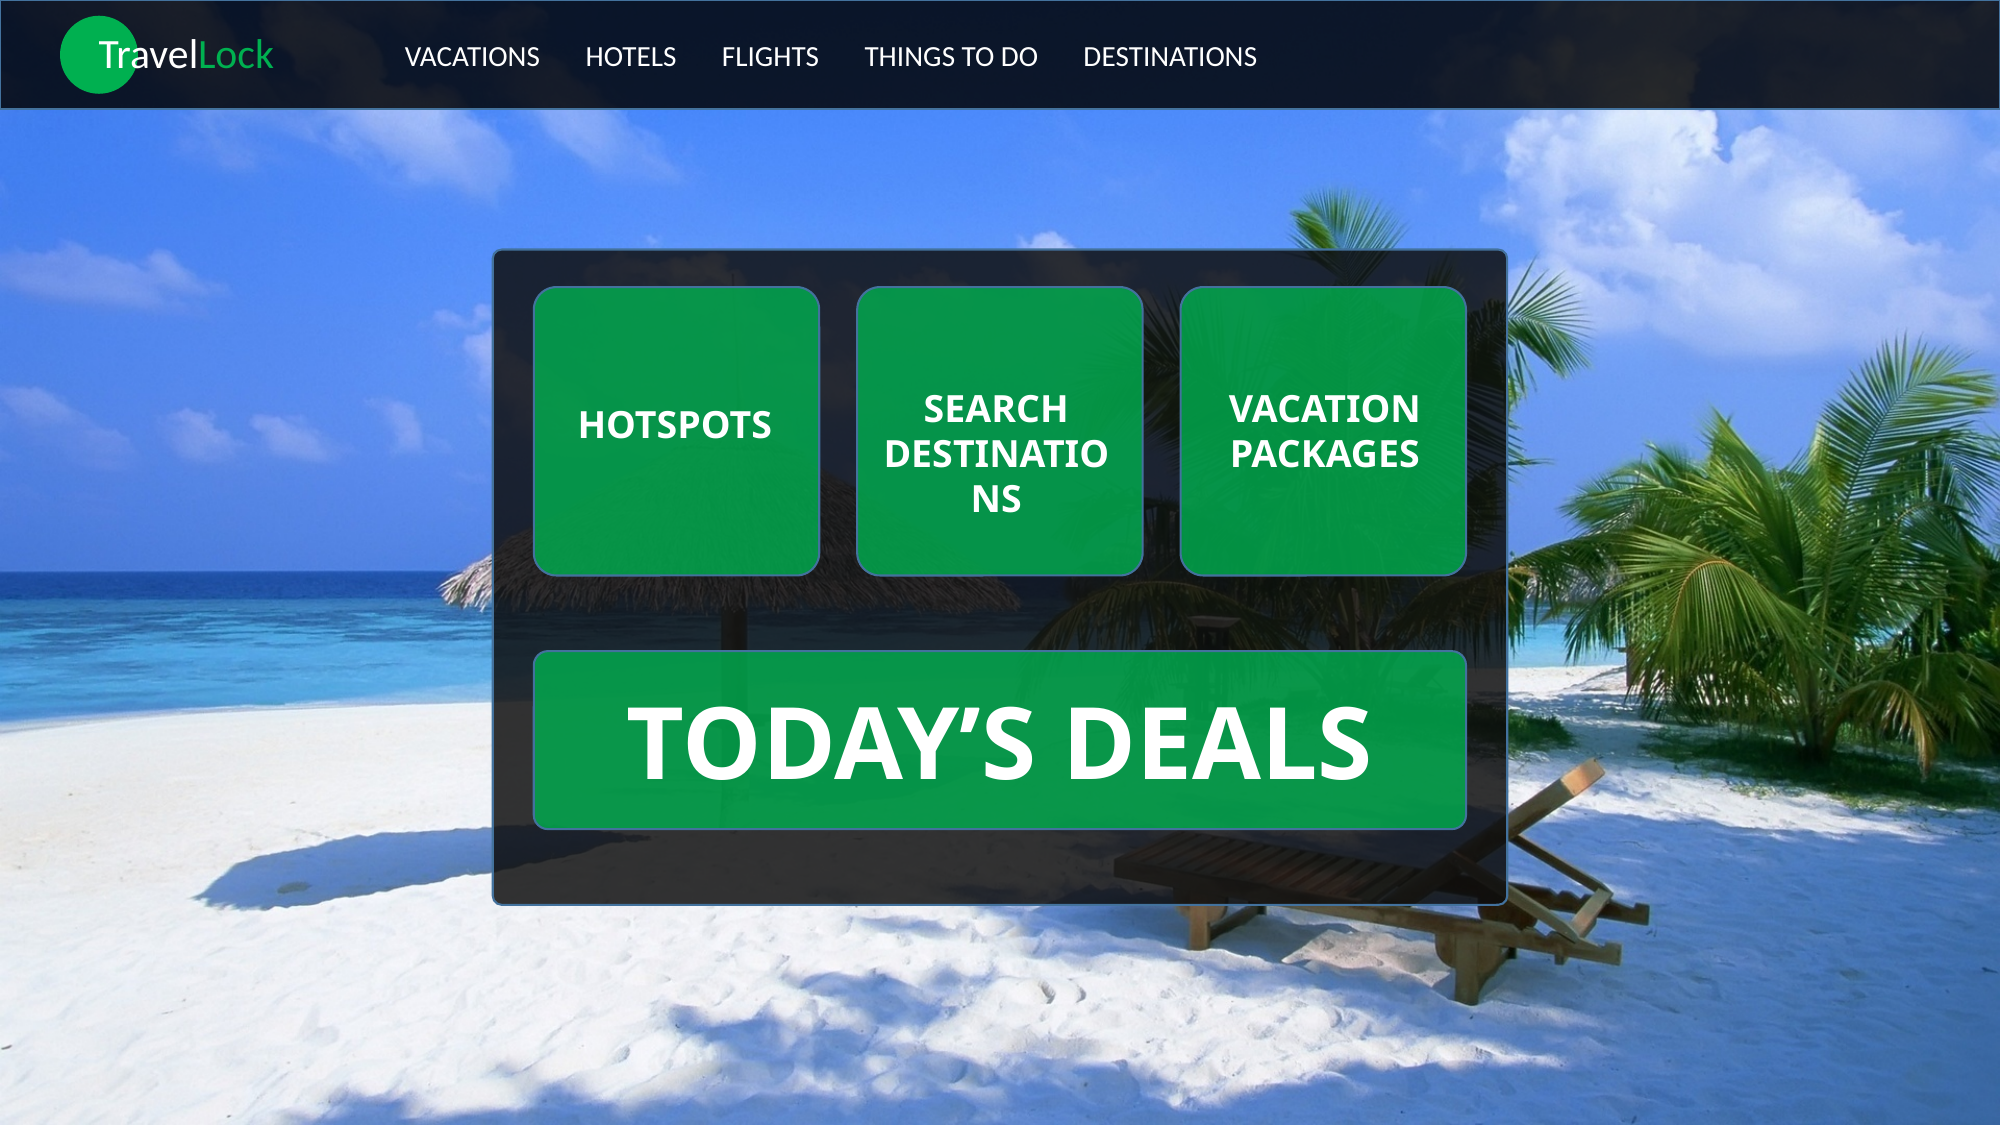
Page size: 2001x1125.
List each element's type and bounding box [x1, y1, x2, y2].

picture [0, 110, 2000, 1125]
text_box [0, 0, 2000, 110]
